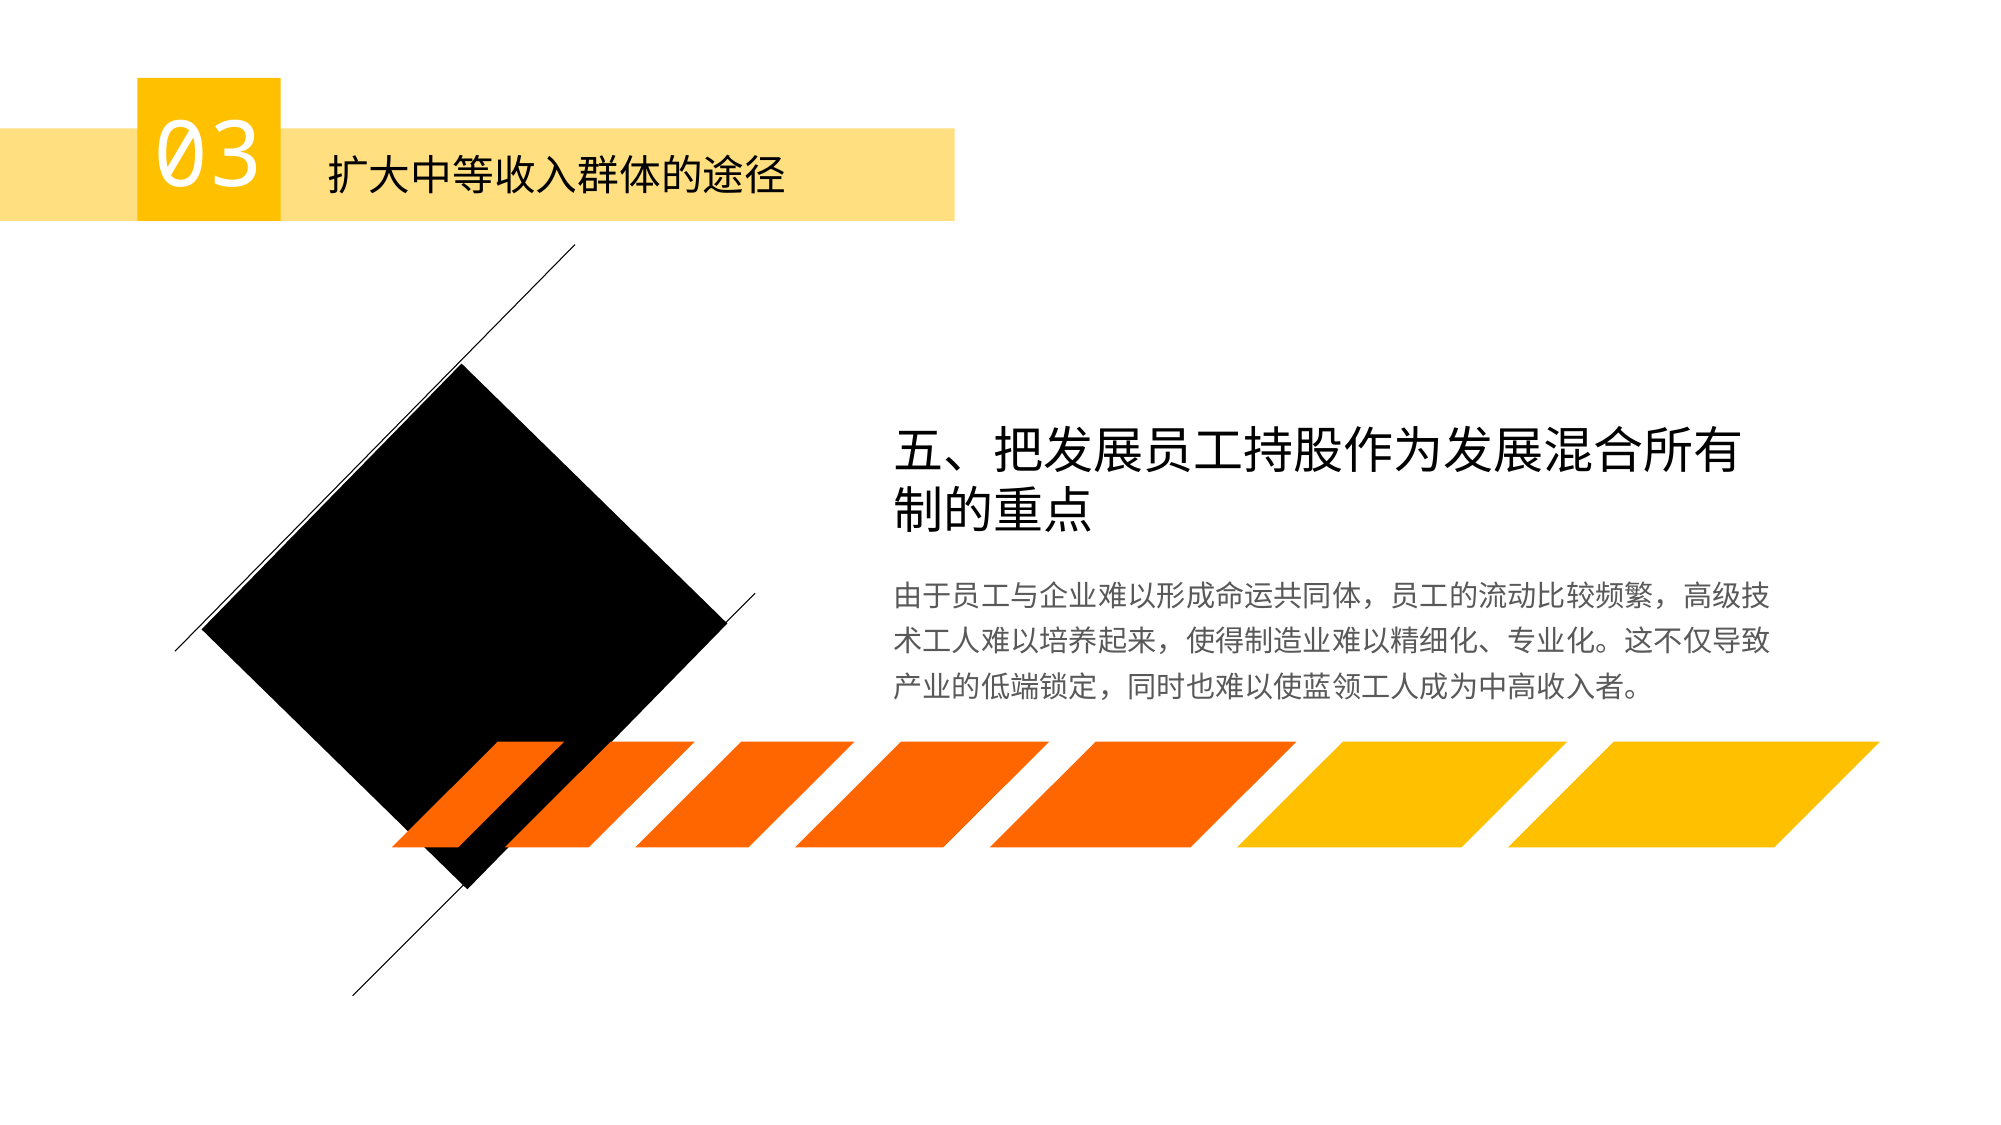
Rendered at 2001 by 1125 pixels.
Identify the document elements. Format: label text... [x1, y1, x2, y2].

text_box [282, 127, 956, 222]
text_box 03 [136, 77, 282, 222]
text_box [1505, 740, 1883, 849]
text_box 扩大中等收入群体的途径 [312, 141, 934, 207]
text_box [1234, 740, 1570, 849]
text_box [792, 740, 1052, 849]
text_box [174, 244, 575, 652]
text_box [575, 473, 698, 593]
text_box [756, 740, 858, 842]
text_box 由于员工与企业难以形成命运共同体，员工的流动比较频繁，高级技术工人难以培养起来，使得制造业难以精细化、专业化。这不仅导致产业的低端锁定，同时也难以使蓝领工人成为中高收入者。 [878, 559, 1790, 700]
text_box 五、把发展员工持股作为发展混合所有制的重点 [878, 411, 1790, 546]
text_box [223, 652, 352, 778]
text_box [0, 127, 136, 222]
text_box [352, 593, 756, 996]
text_box [987, 740, 1300, 849]
